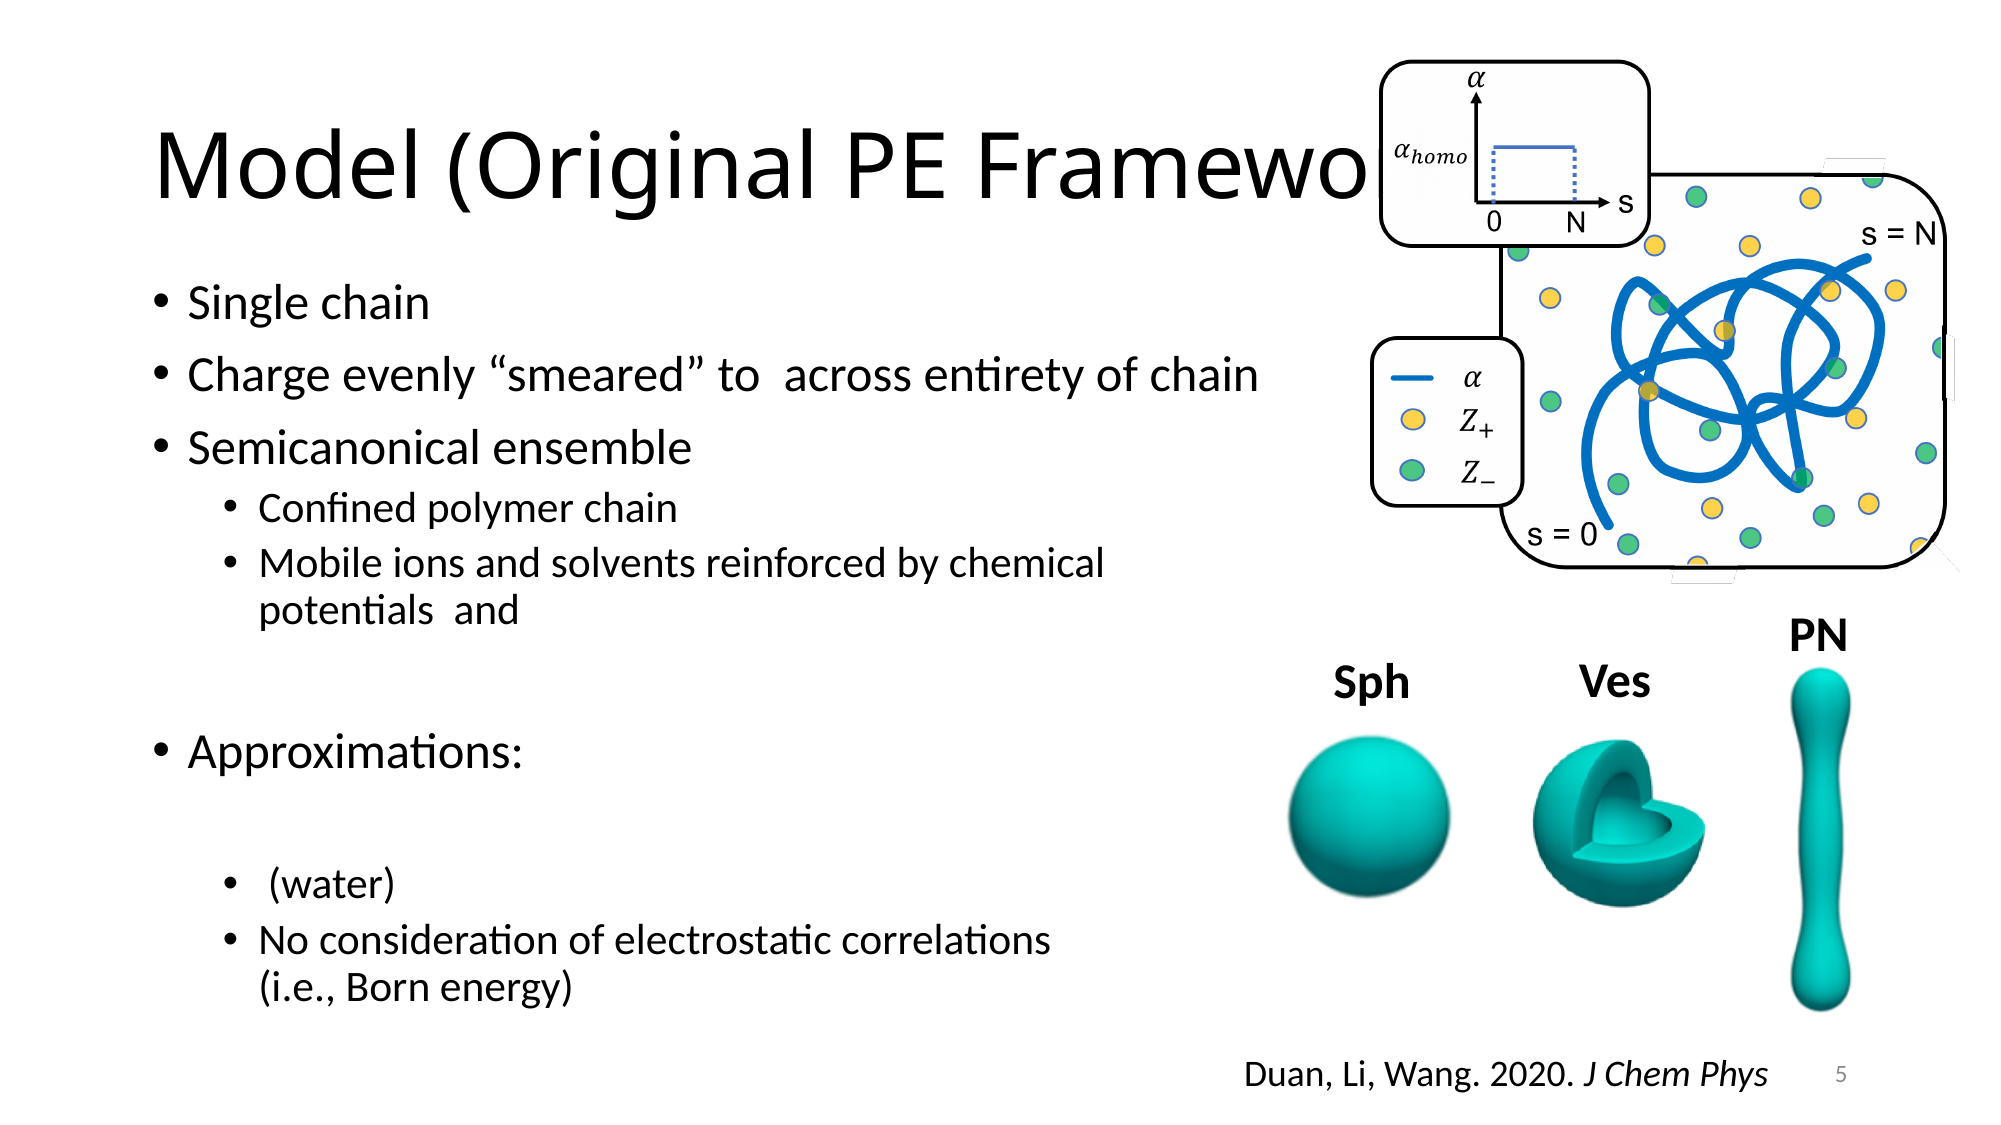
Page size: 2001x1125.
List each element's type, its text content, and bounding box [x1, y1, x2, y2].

title Model (Original PE Framework) [137, 59, 1367, 278]
picture [1367, 49, 1960, 584]
slide_number 5 [1412, 1042, 1863, 1103]
text_box Duan, Li, Wang. 2020. J Chem Phys [1229, 1041, 1784, 1102]
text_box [1275, 593, 1865, 1023]
